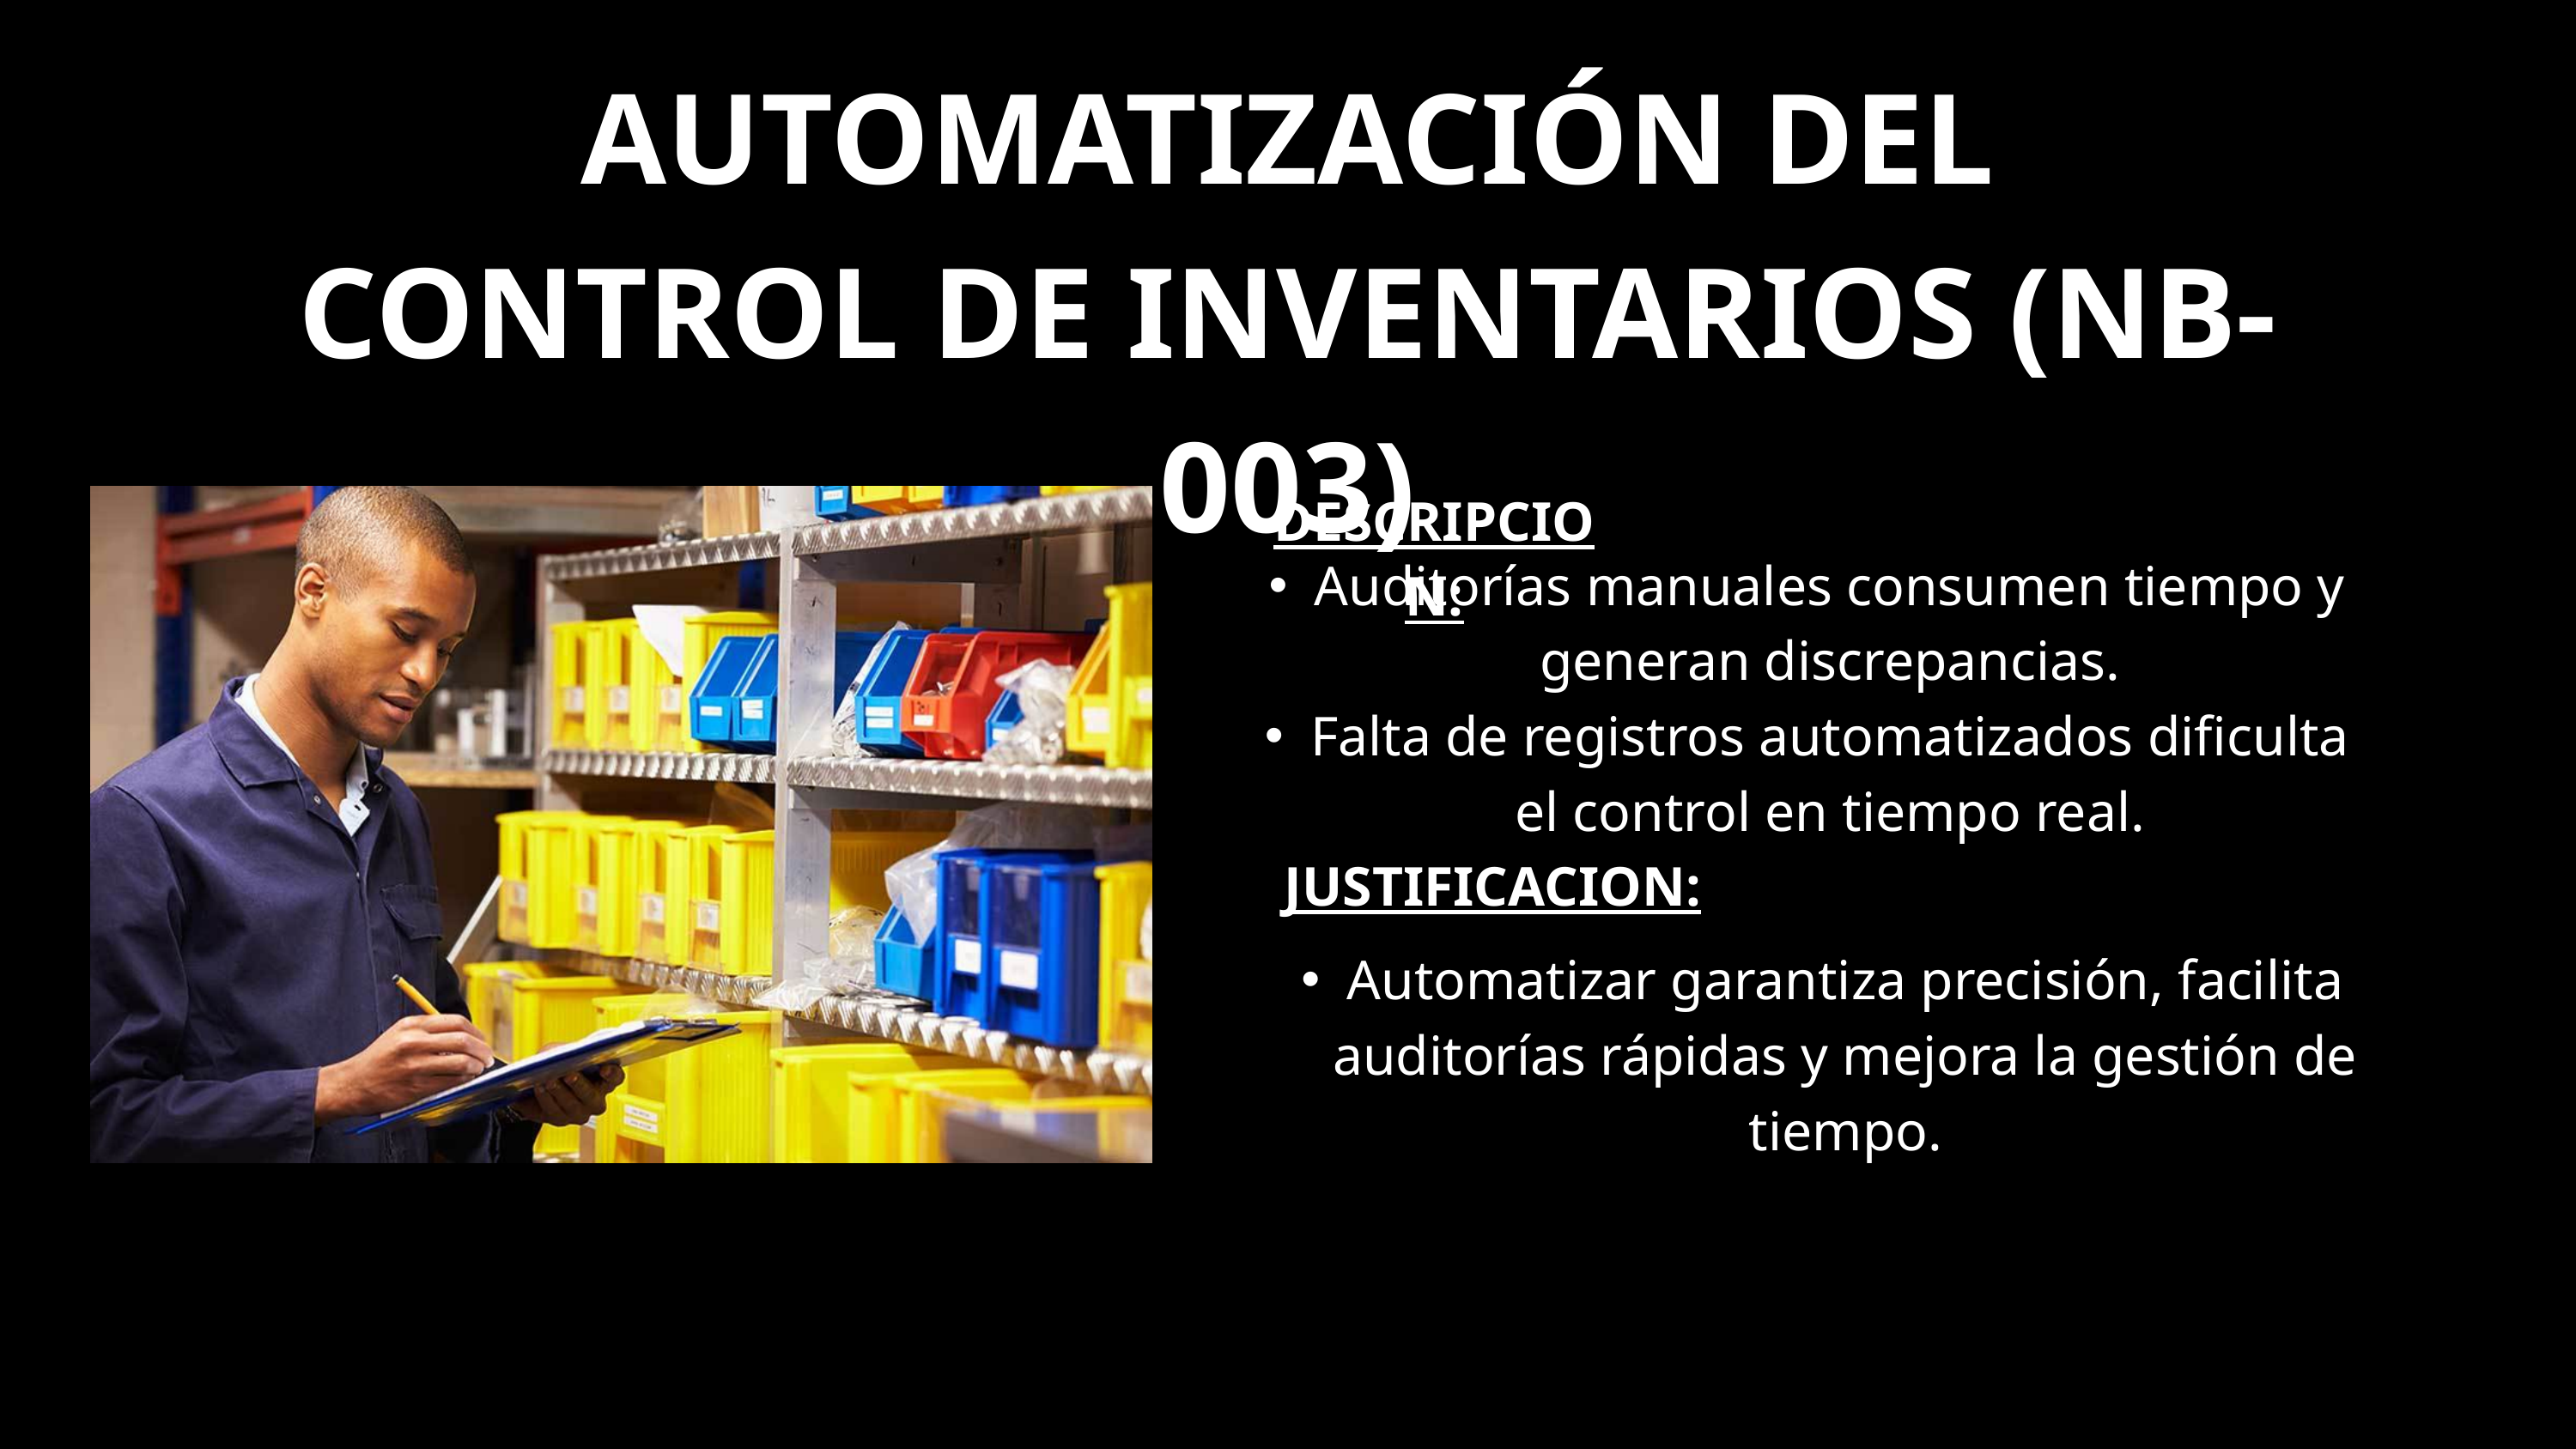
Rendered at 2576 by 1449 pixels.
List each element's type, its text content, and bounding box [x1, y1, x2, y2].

text_box AUTOMATIZACIÓN DEL CONTROL DE INVENTARIOS (NB-003) [276, 33, 2300, 558]
text_box Auditorías manuales consumen tiempo y generan discrepancias. Falta de registros automatizados dificulta el control en tiempo real. [1217, 541, 2353, 917]
text_box [89, 486, 1152, 1163]
text_box Automatizar garantiza precisión, facilita auditorías rápidas y mejora la gestión de tiempo. [1217, 936, 2384, 1161]
text_box DESCRIPCION: [1256, 476, 1613, 541]
